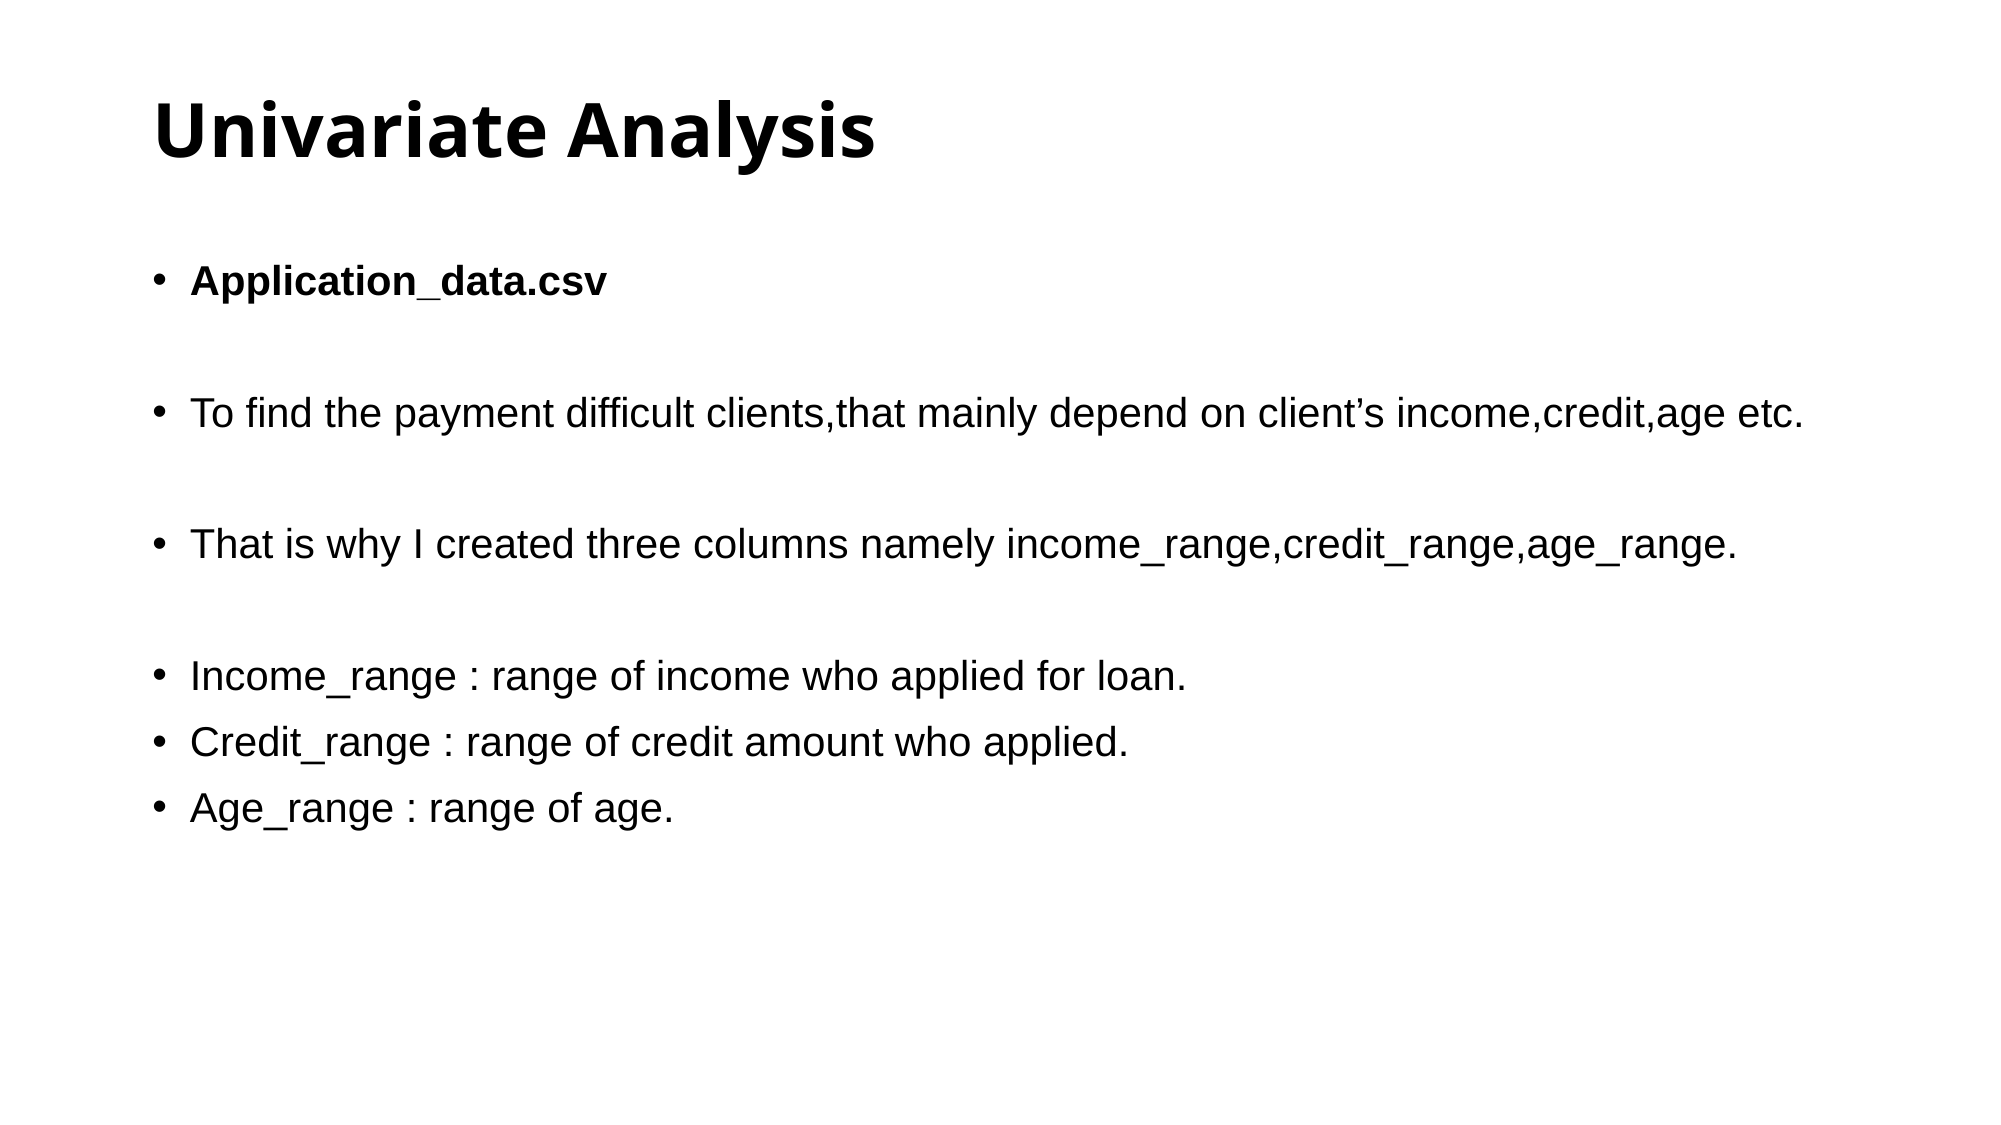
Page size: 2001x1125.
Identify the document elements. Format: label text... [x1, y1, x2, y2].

list Application_data.csv To find the payment difficult clients,that mainly depend on client’s income,credit,age etc. That is why I created three columns namely income_range,credit_range,age_range. Income_range : range of income who applied for loan. Credit_range : range of credit amount who applied. Age_range : range of age. [137, 251, 1863, 1014]
title Univariate Analysis [137, 59, 1863, 207]
